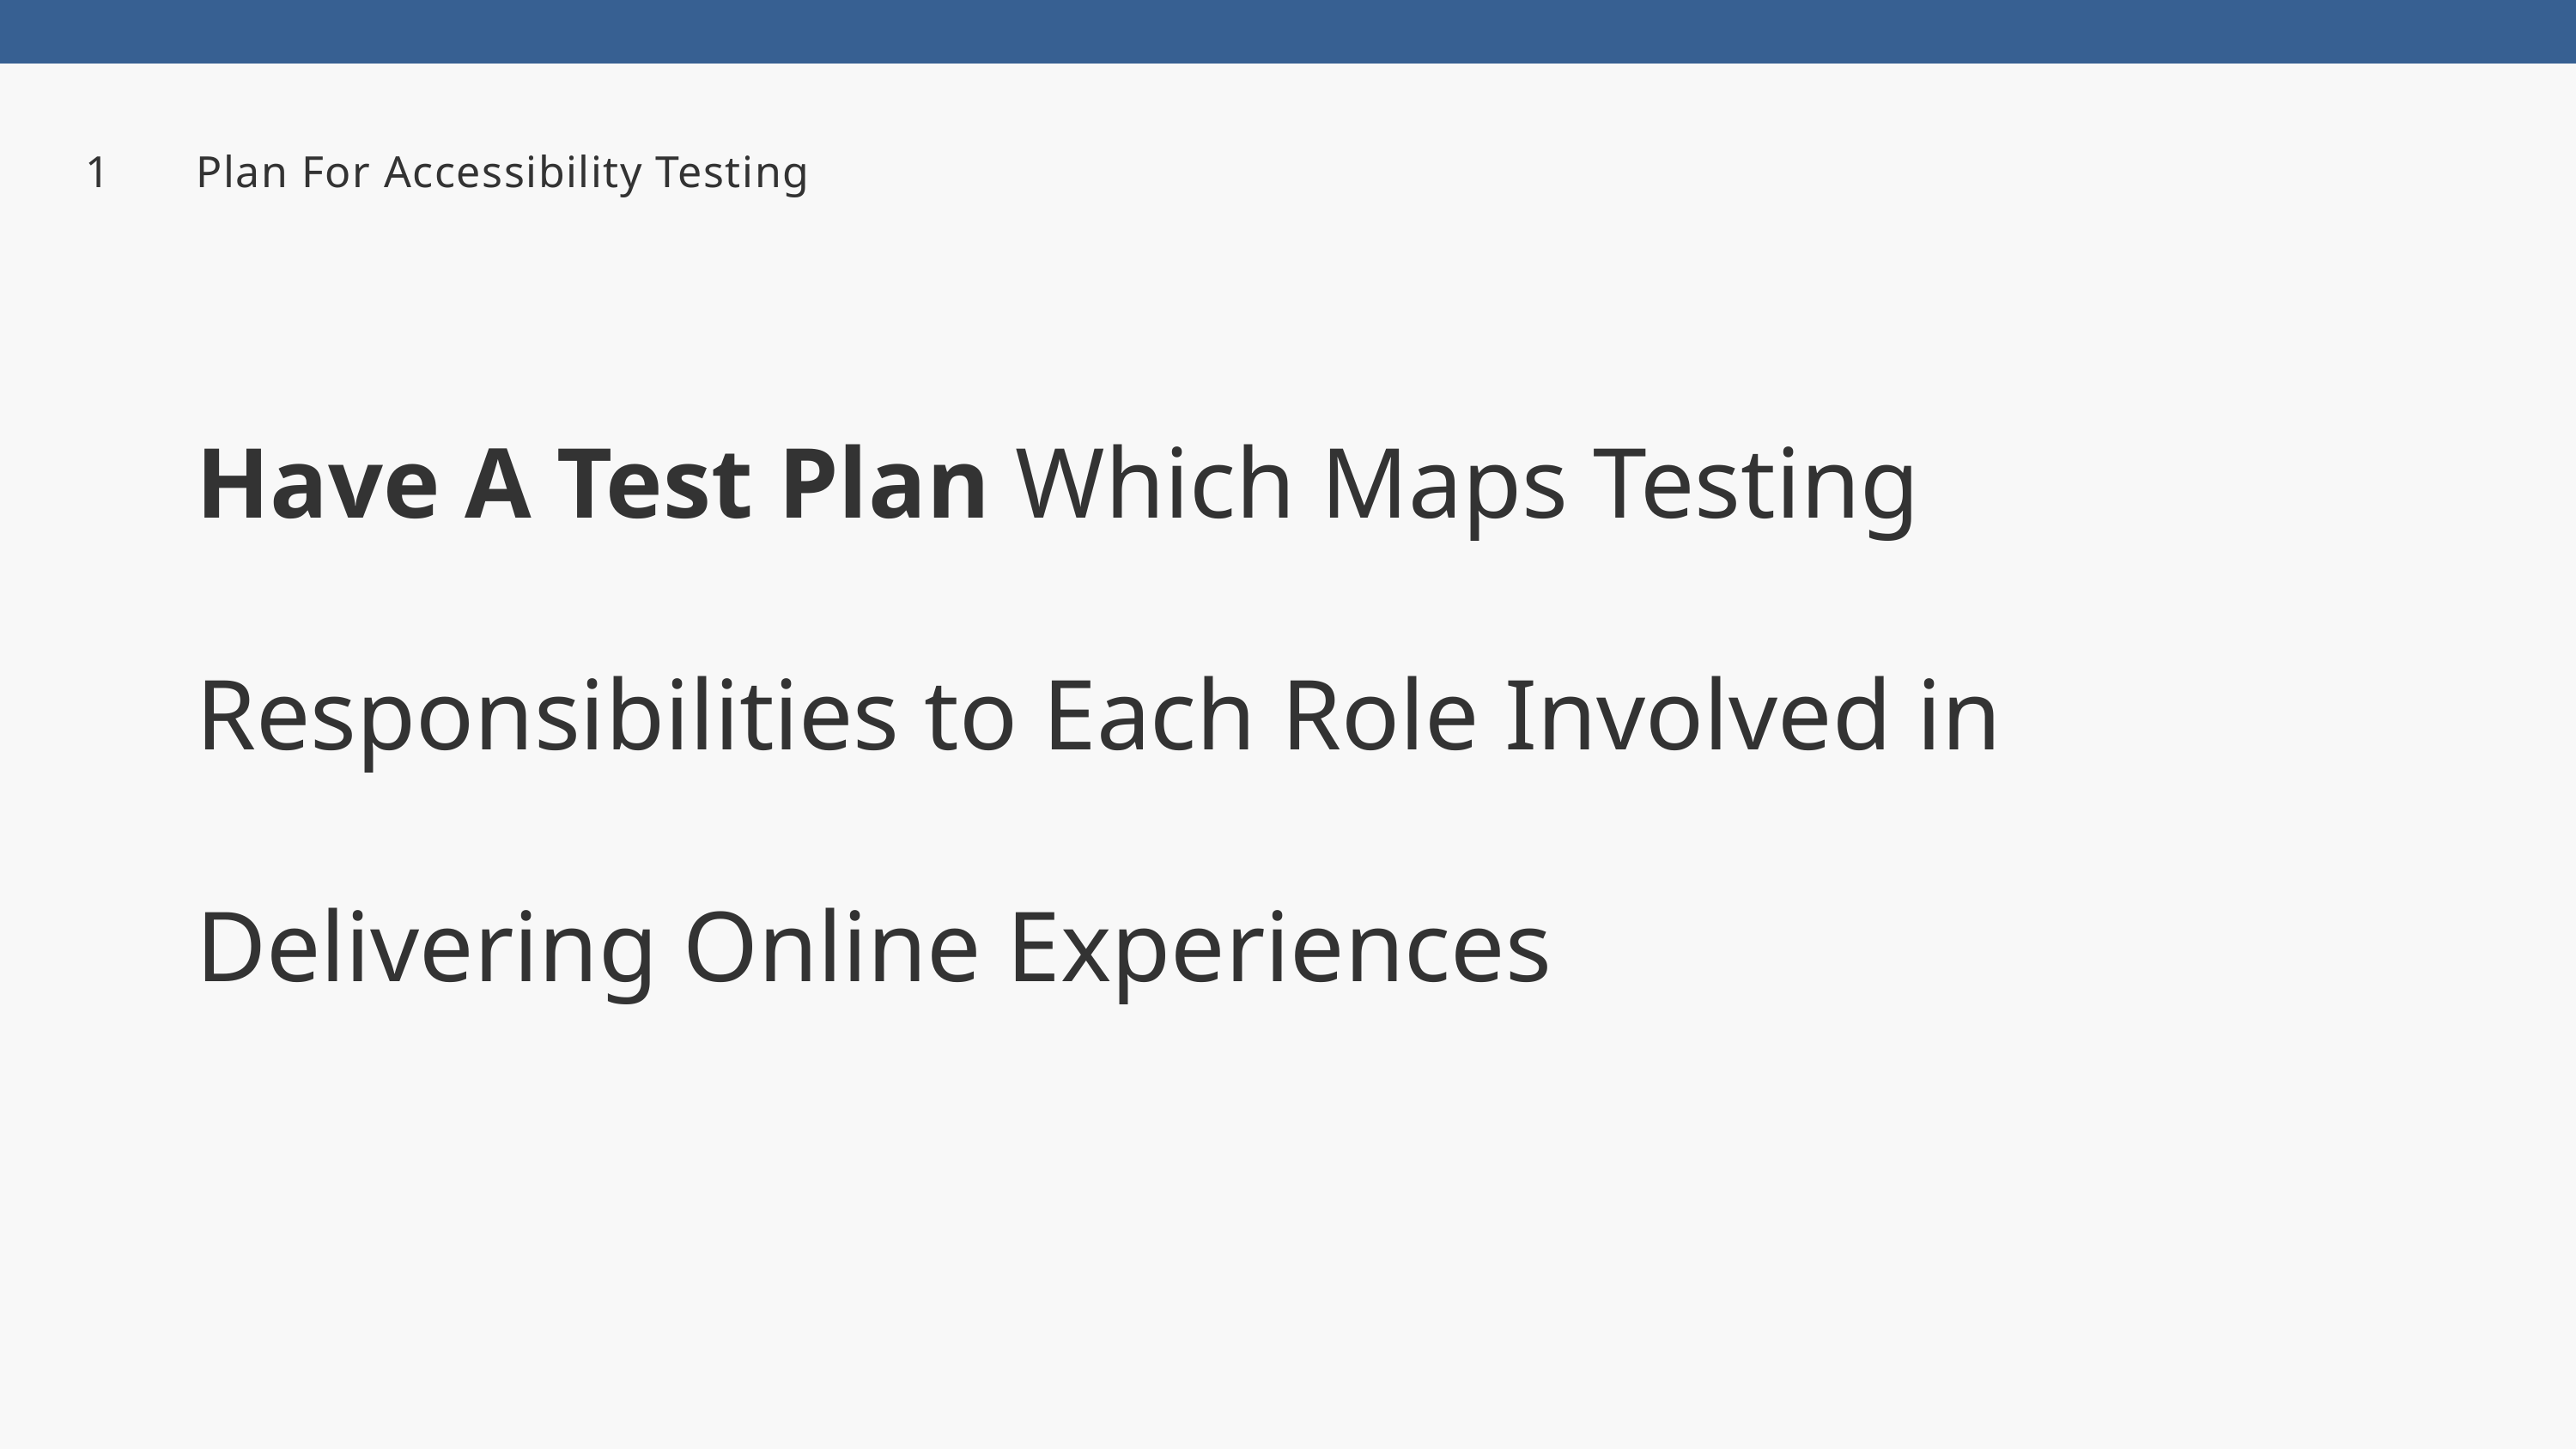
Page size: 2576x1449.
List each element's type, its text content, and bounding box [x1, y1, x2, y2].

text_box 1 [59, 144, 136, 197]
text_box Have A Test Plan Which Maps Testing Responsibilities to Each Role Involved in Delivering Online Experiences [149, 306, 2351, 1002]
text_box Plan For Accessibility Testing [196, 144, 1689, 197]
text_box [0, 0, 2576, 64]
